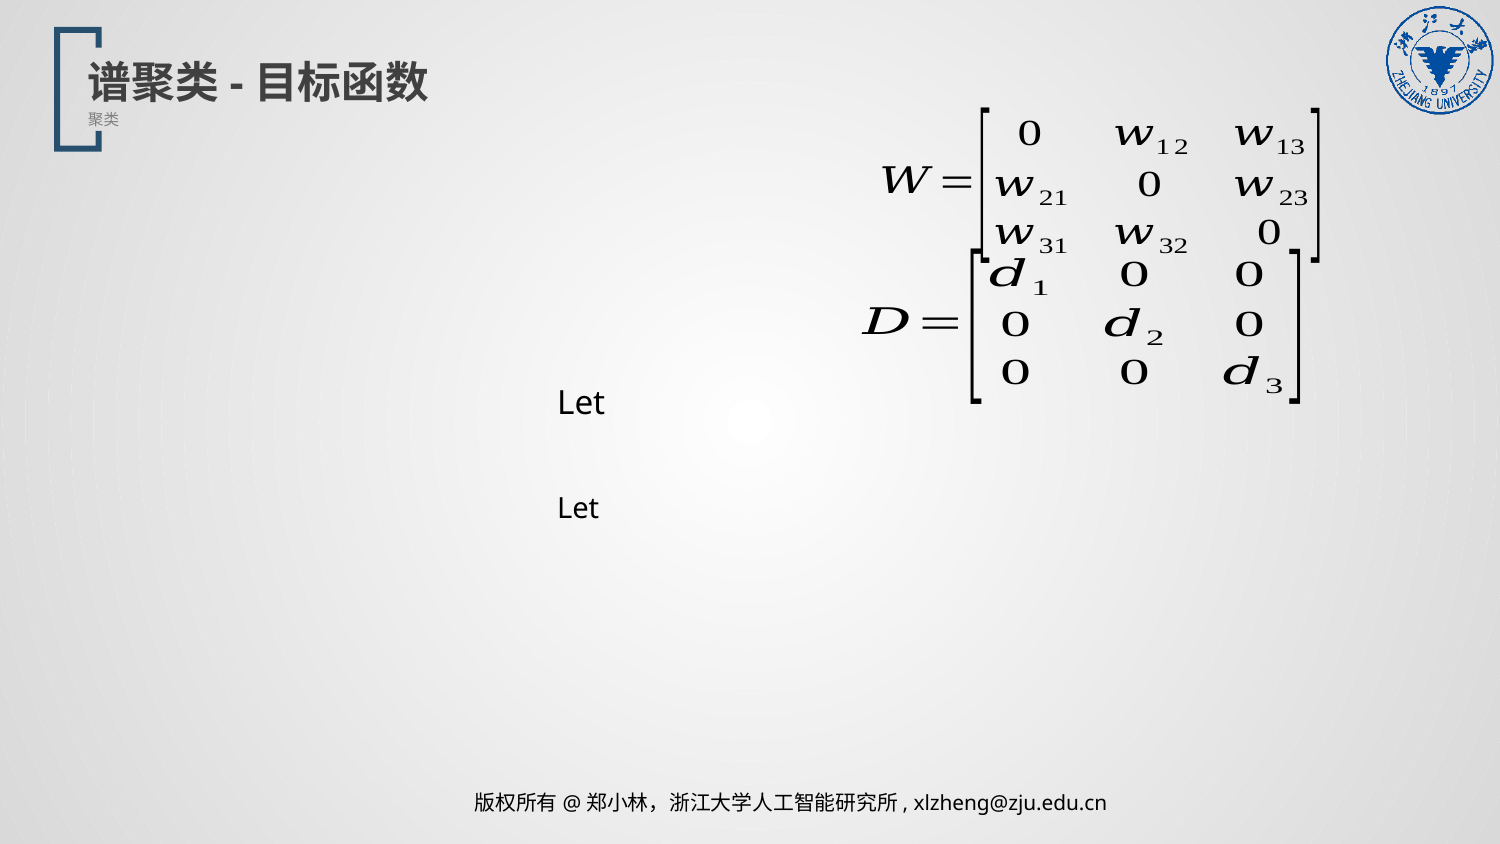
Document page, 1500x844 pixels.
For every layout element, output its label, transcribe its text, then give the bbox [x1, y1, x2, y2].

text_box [54, 26, 647, 152]
text_box 版权所有@郑小林，浙江大学人工智能研究所, xlzheng@zju.edu.cn [459, 782, 1234, 828]
picture [1379, 0, 1500, 121]
